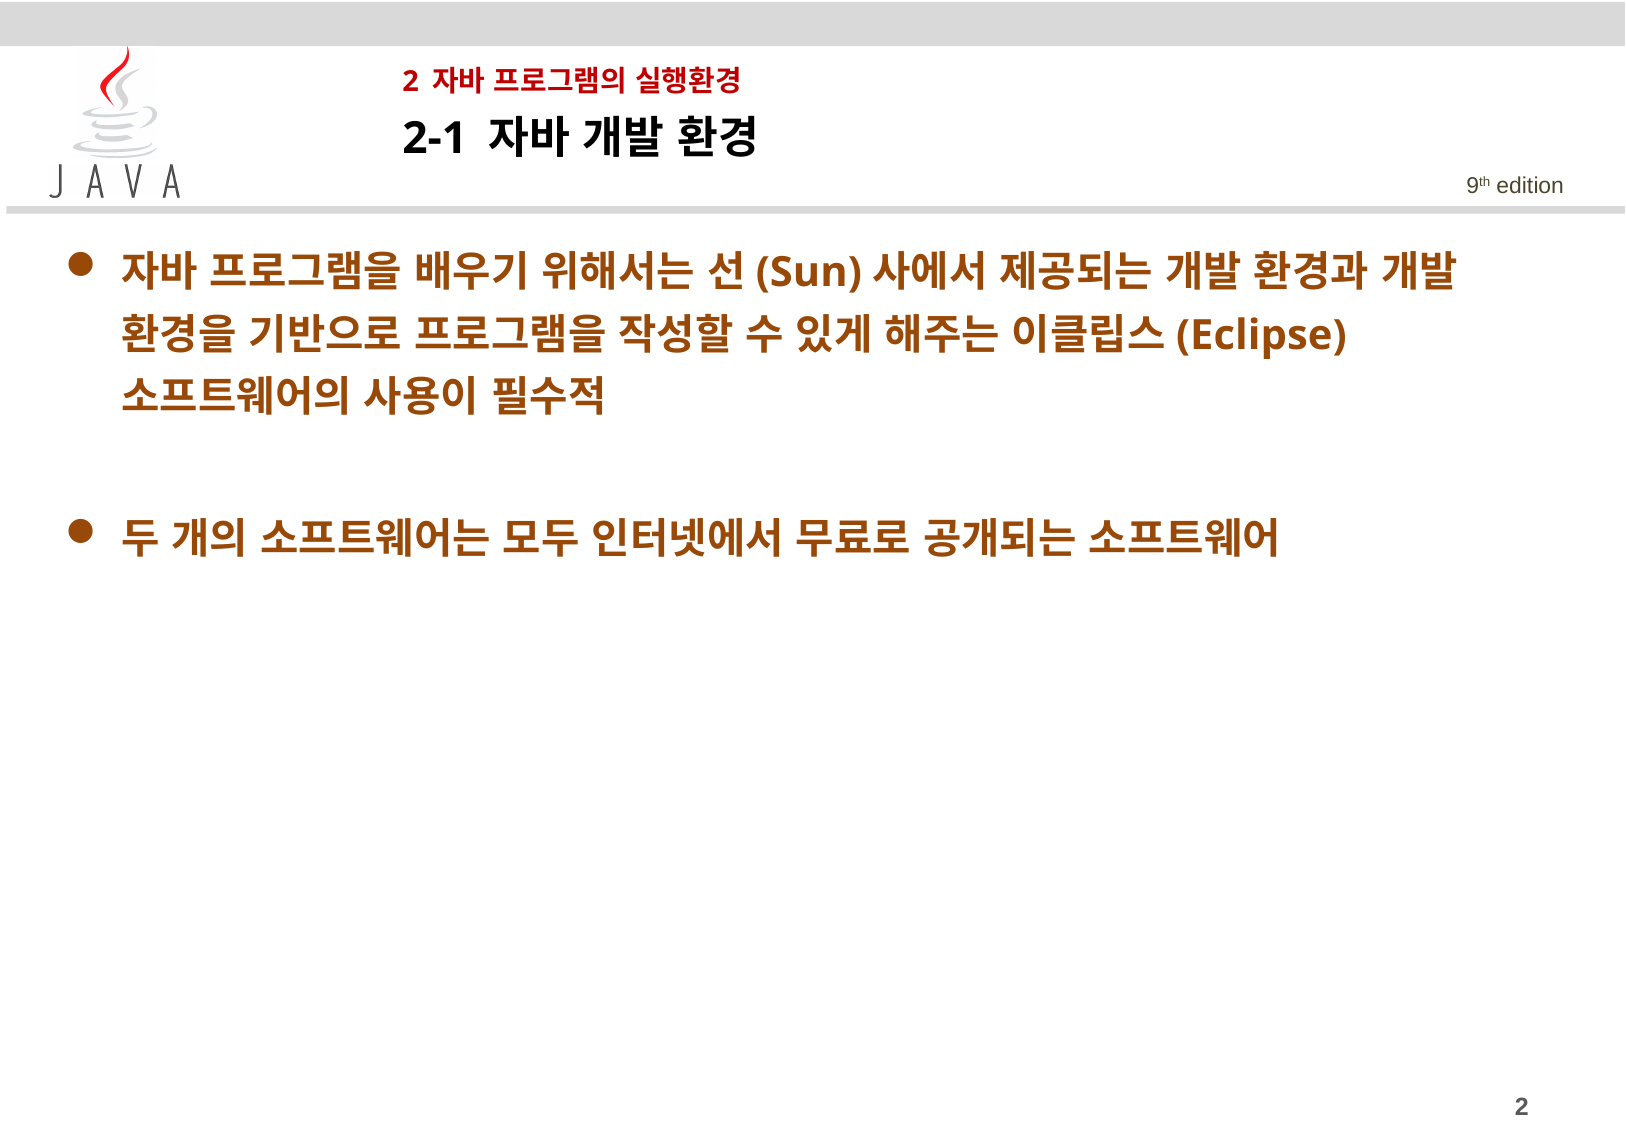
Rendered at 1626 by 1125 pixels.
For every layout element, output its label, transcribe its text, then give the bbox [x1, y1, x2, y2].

list 2-1 자바 개발 환경 [387, 101, 1545, 171]
picture [73, 46, 157, 158]
list 자바 프로그램을 배우기 위해서는 선(Sun)사에서 제공되는 개발 환경과 개발 환경을 기반으로 프로그램을 작성할 수 있게 해주는 이클립스(Eclipse) 소프트웨어의 사용이 필수적 두 개의 소프트웨어는 모두 인터넷에서 무료로 공개되는 소프트웨어 [48, 223, 1564, 1064]
title 2 자바 프로그램의 실행환경 [387, 54, 1393, 105]
slide_number 2 [1164, 1074, 1544, 1125]
picture [49, 164, 180, 198]
